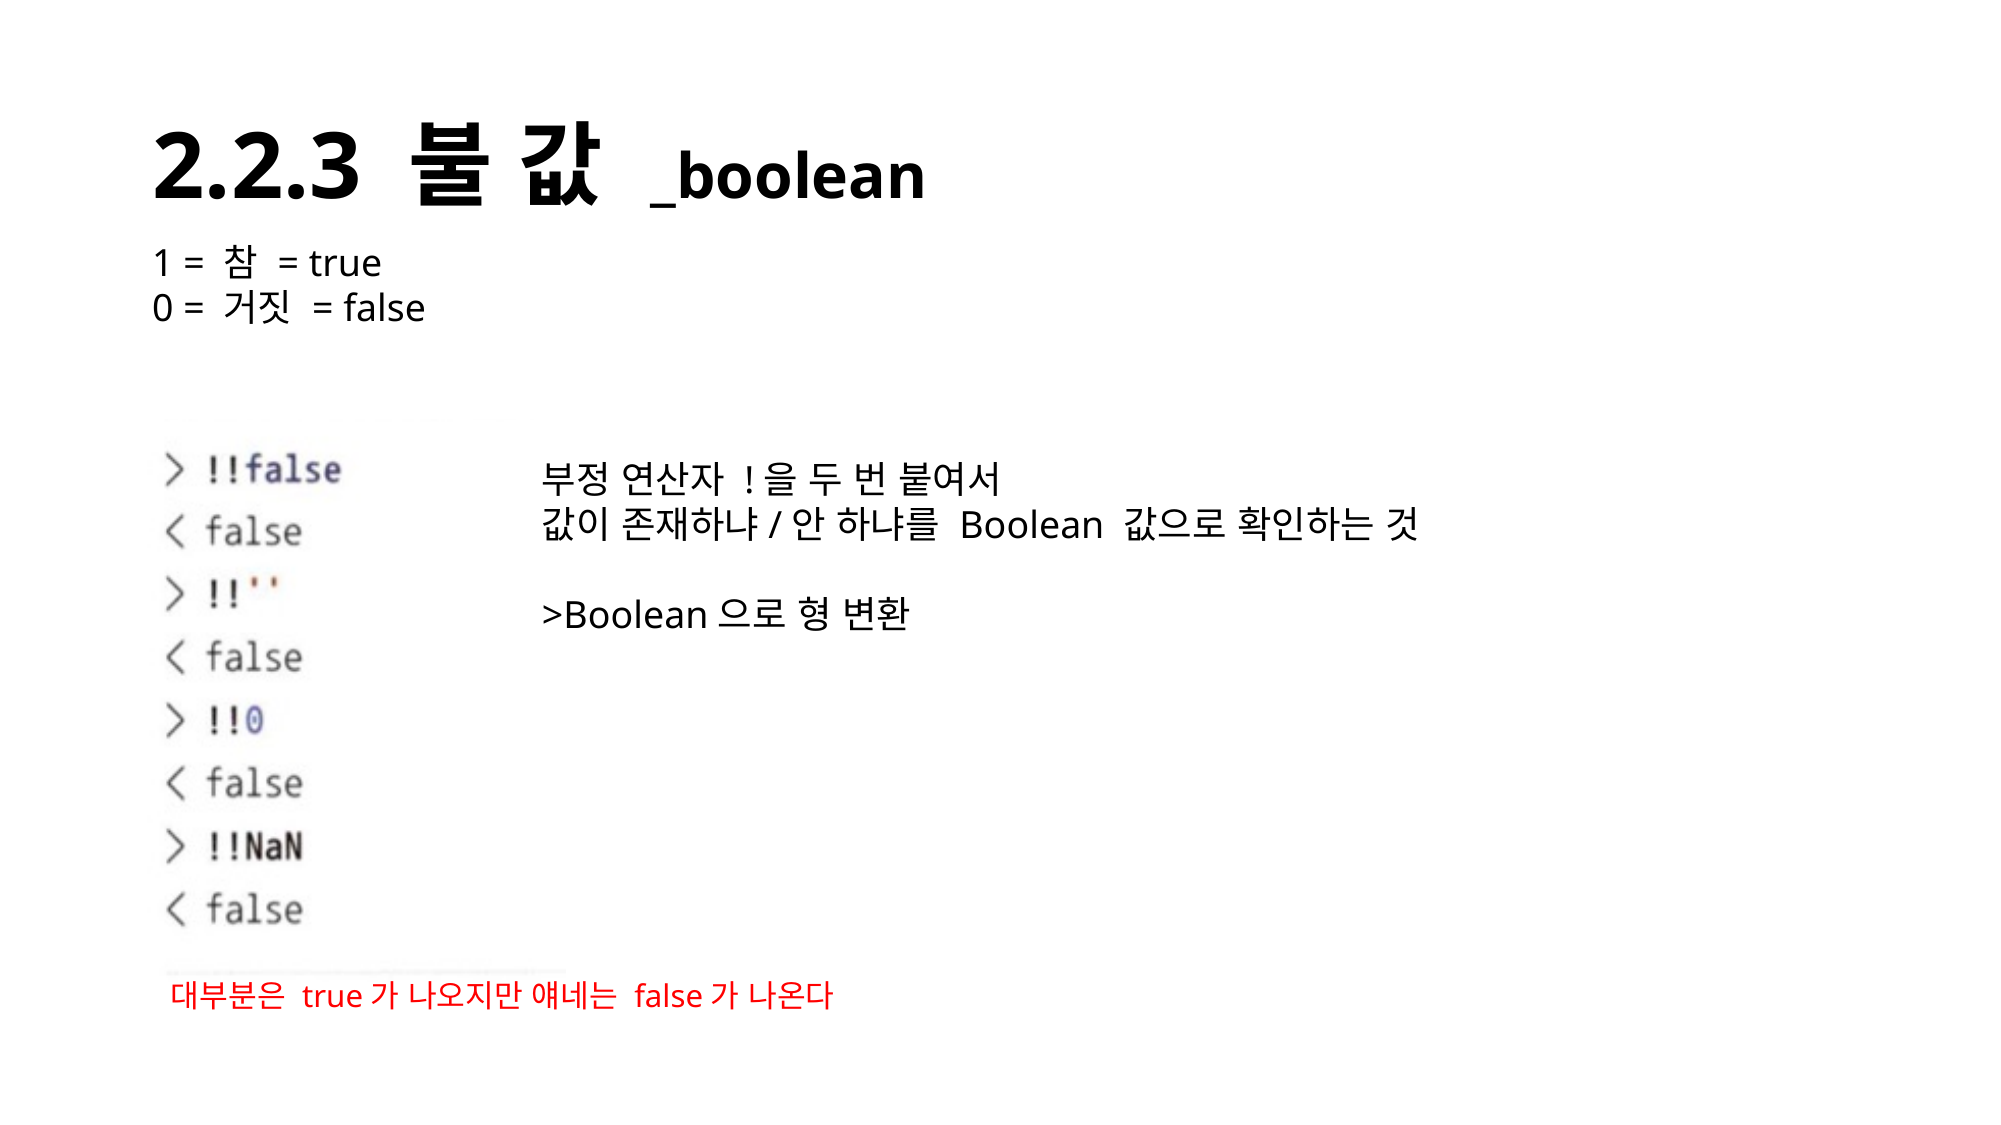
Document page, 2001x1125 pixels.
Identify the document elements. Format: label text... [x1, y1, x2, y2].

picture [68, 419, 567, 1023]
text_box 대부분은 true가 나오지만 얘네는 false가 나온다 [567, 969, 1238, 1022]
title 2.2.3 불 값 _boolean [137, 59, 1863, 278]
text_box 1 = 참 = true 0 = 거짓 = false [137, 231, 1219, 337]
text_box 부정 연산자 !을 두 번 붙여서 값이 존재하냐/안 하냐를 Boolean 값으로 확인하는 것 >Boolean으로 형 변환 [567, 449, 1609, 644]
